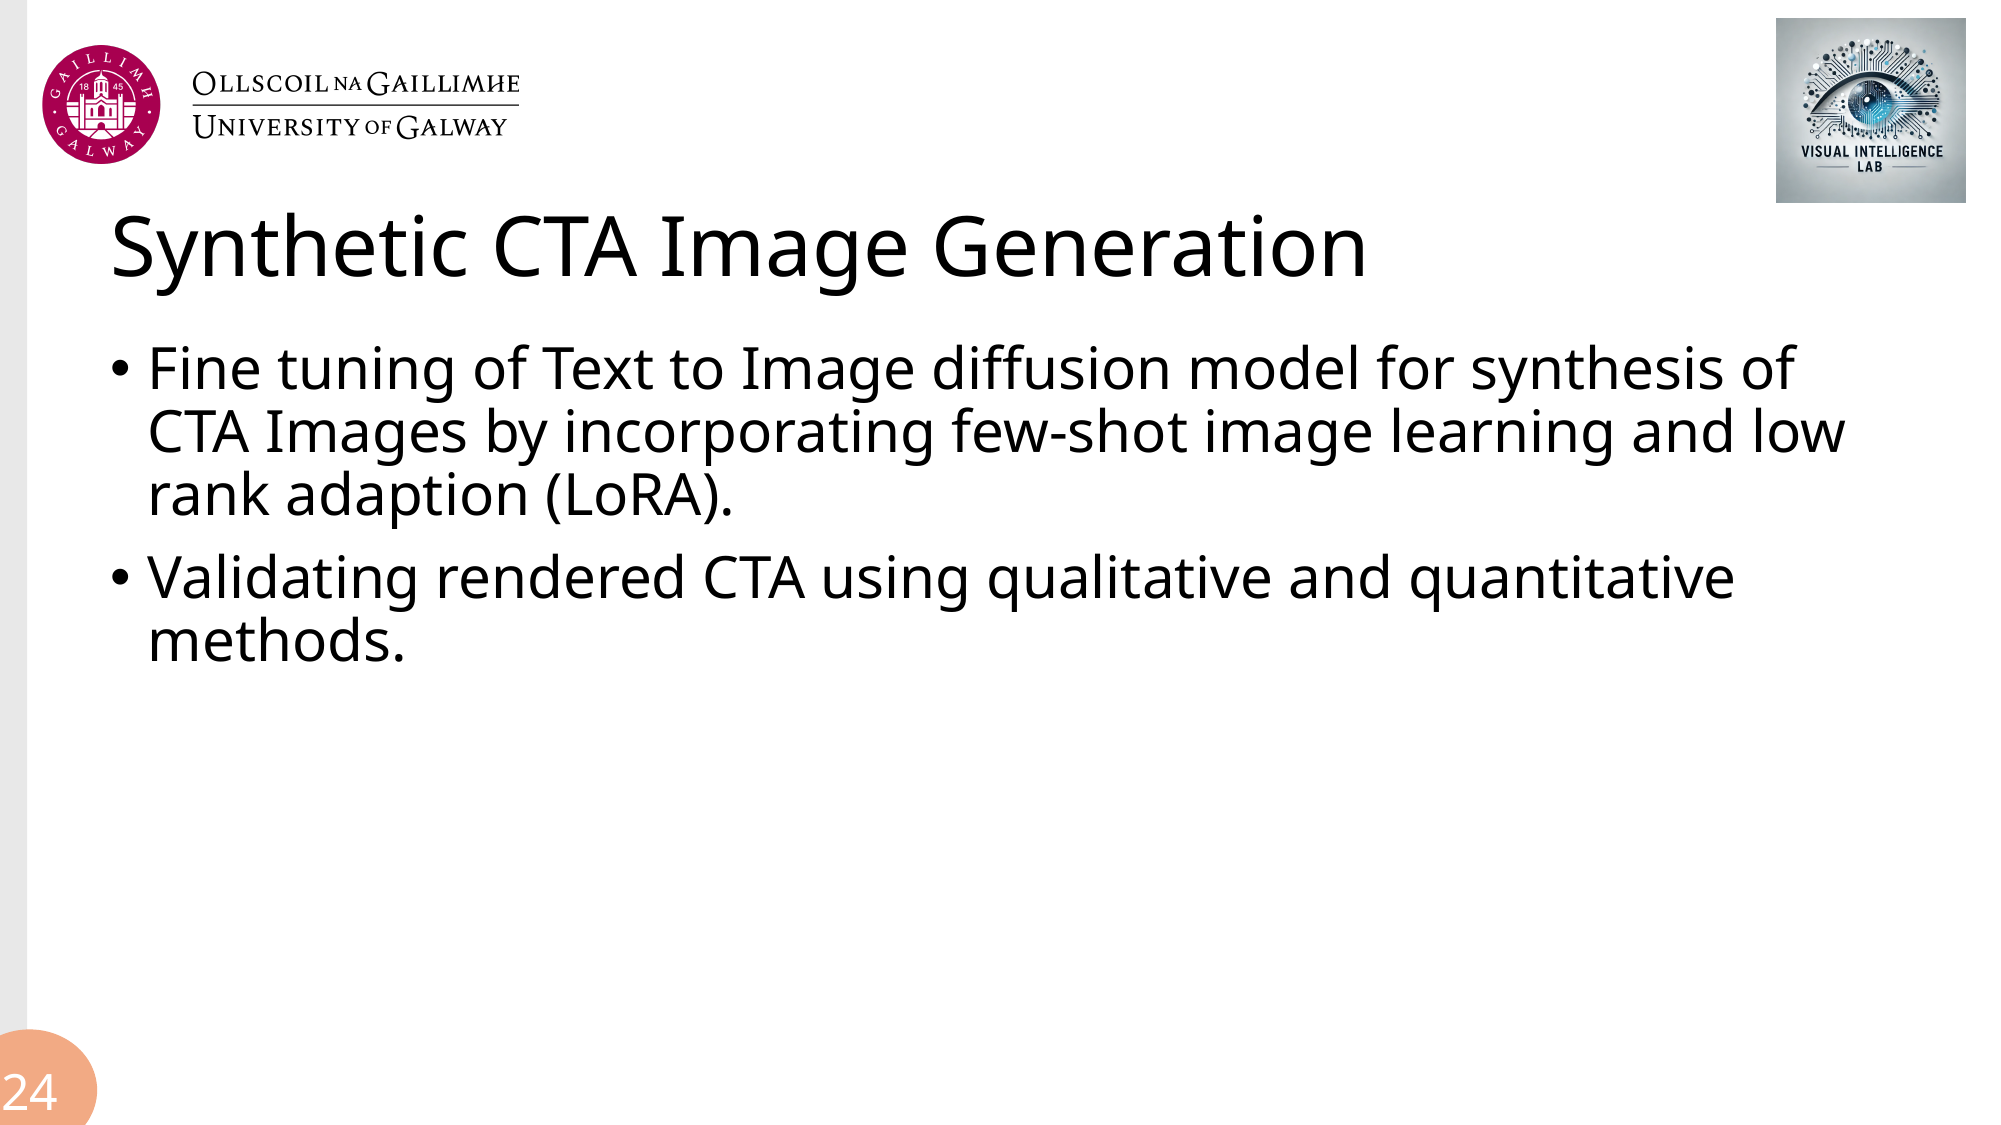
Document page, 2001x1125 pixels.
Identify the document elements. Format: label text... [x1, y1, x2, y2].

text_box 24 [0, 1027, 100, 1125]
picture [1775, 18, 1966, 204]
list Fine tuning of Text to Image diffusion model for synthesis of CTA Images by incorporating few-shot image learning and low rank adaption (LoRA). Validating rendered CTA using qualitative and quantitative methods. [95, 331, 1905, 1075]
title Synthetic CTA Image Generation [95, 197, 1853, 298]
